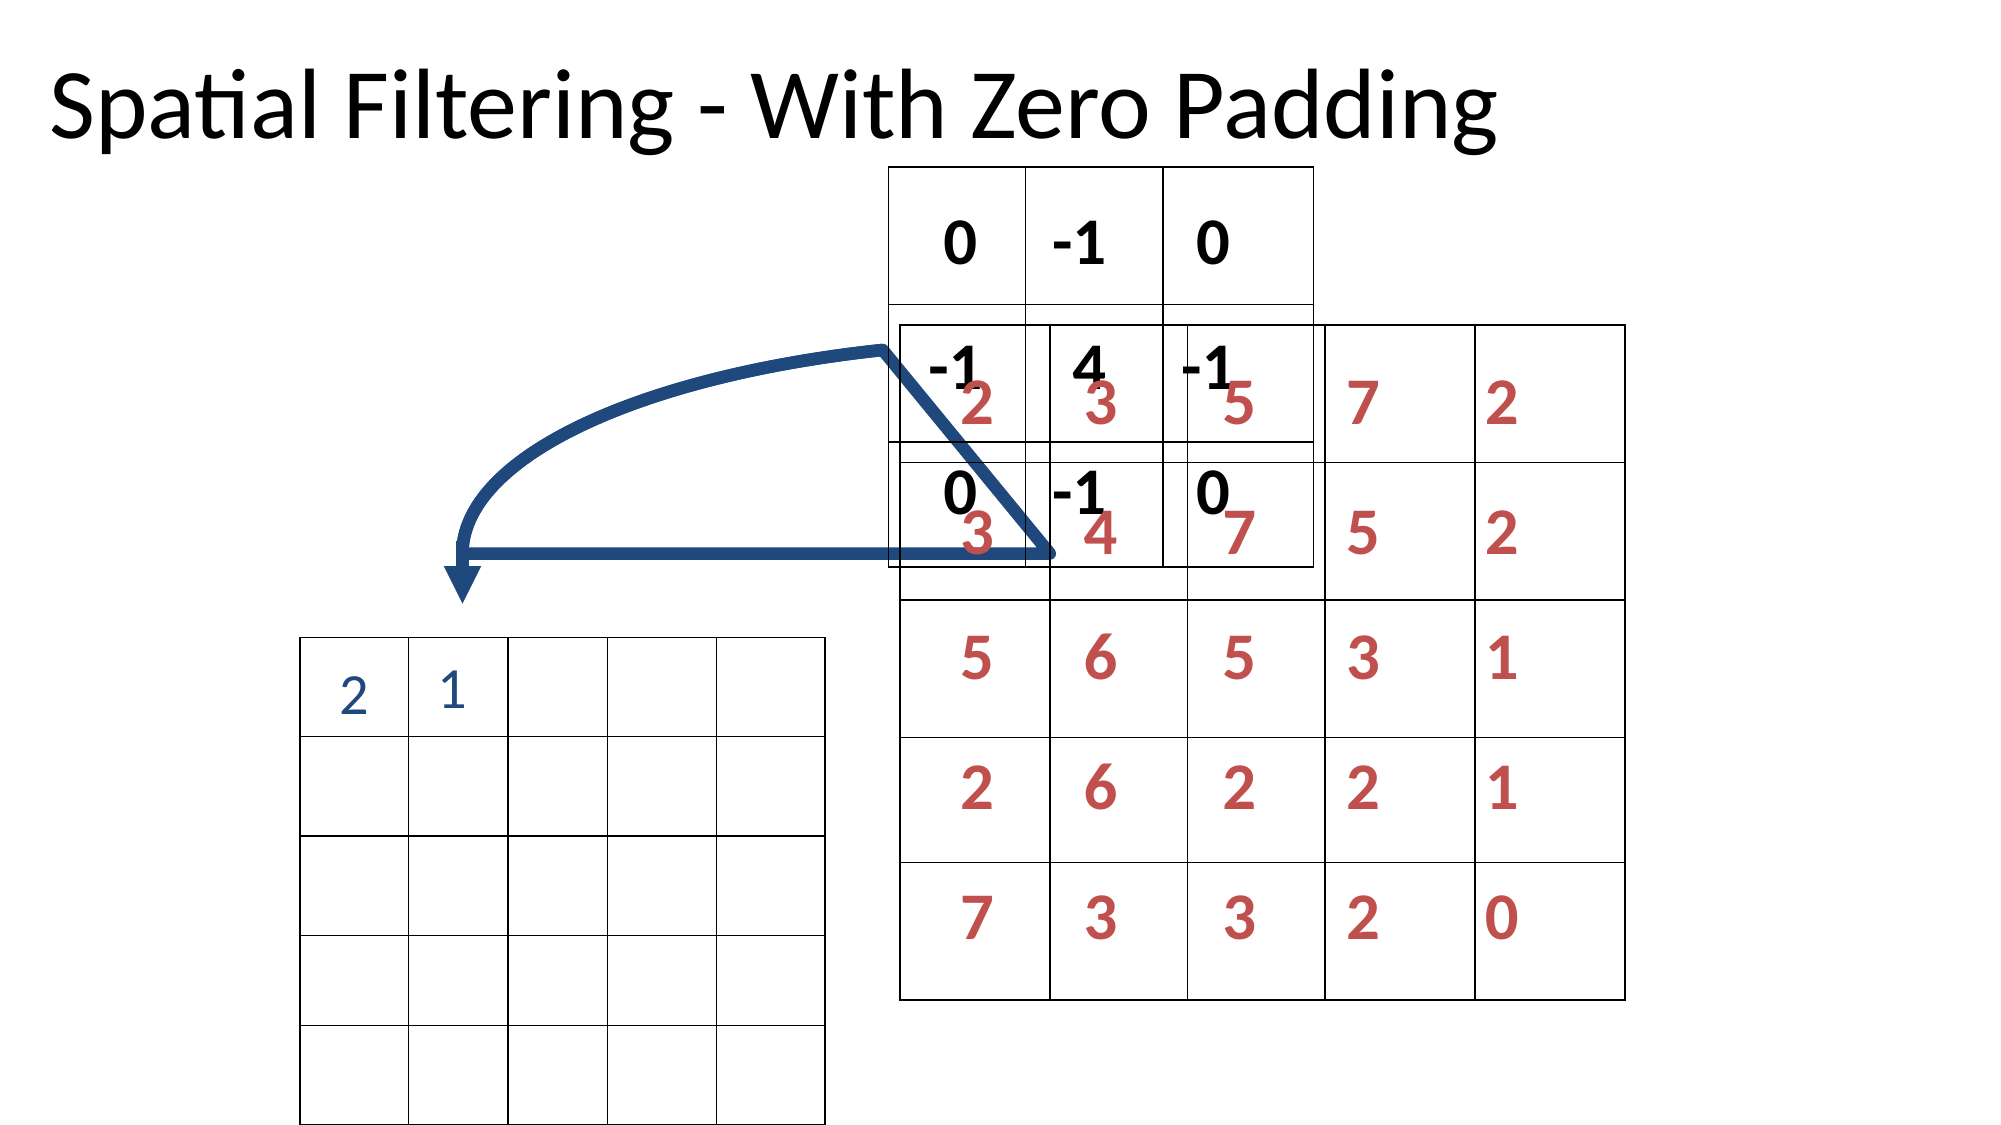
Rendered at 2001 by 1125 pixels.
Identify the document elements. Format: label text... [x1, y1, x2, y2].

text_box Spatial Filtering - With Zero Padding [34, 30, 1739, 168]
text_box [462, 349, 894, 604]
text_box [899, 324, 1626, 1001]
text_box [299, 637, 826, 1125]
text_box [888, 166, 1314, 568]
